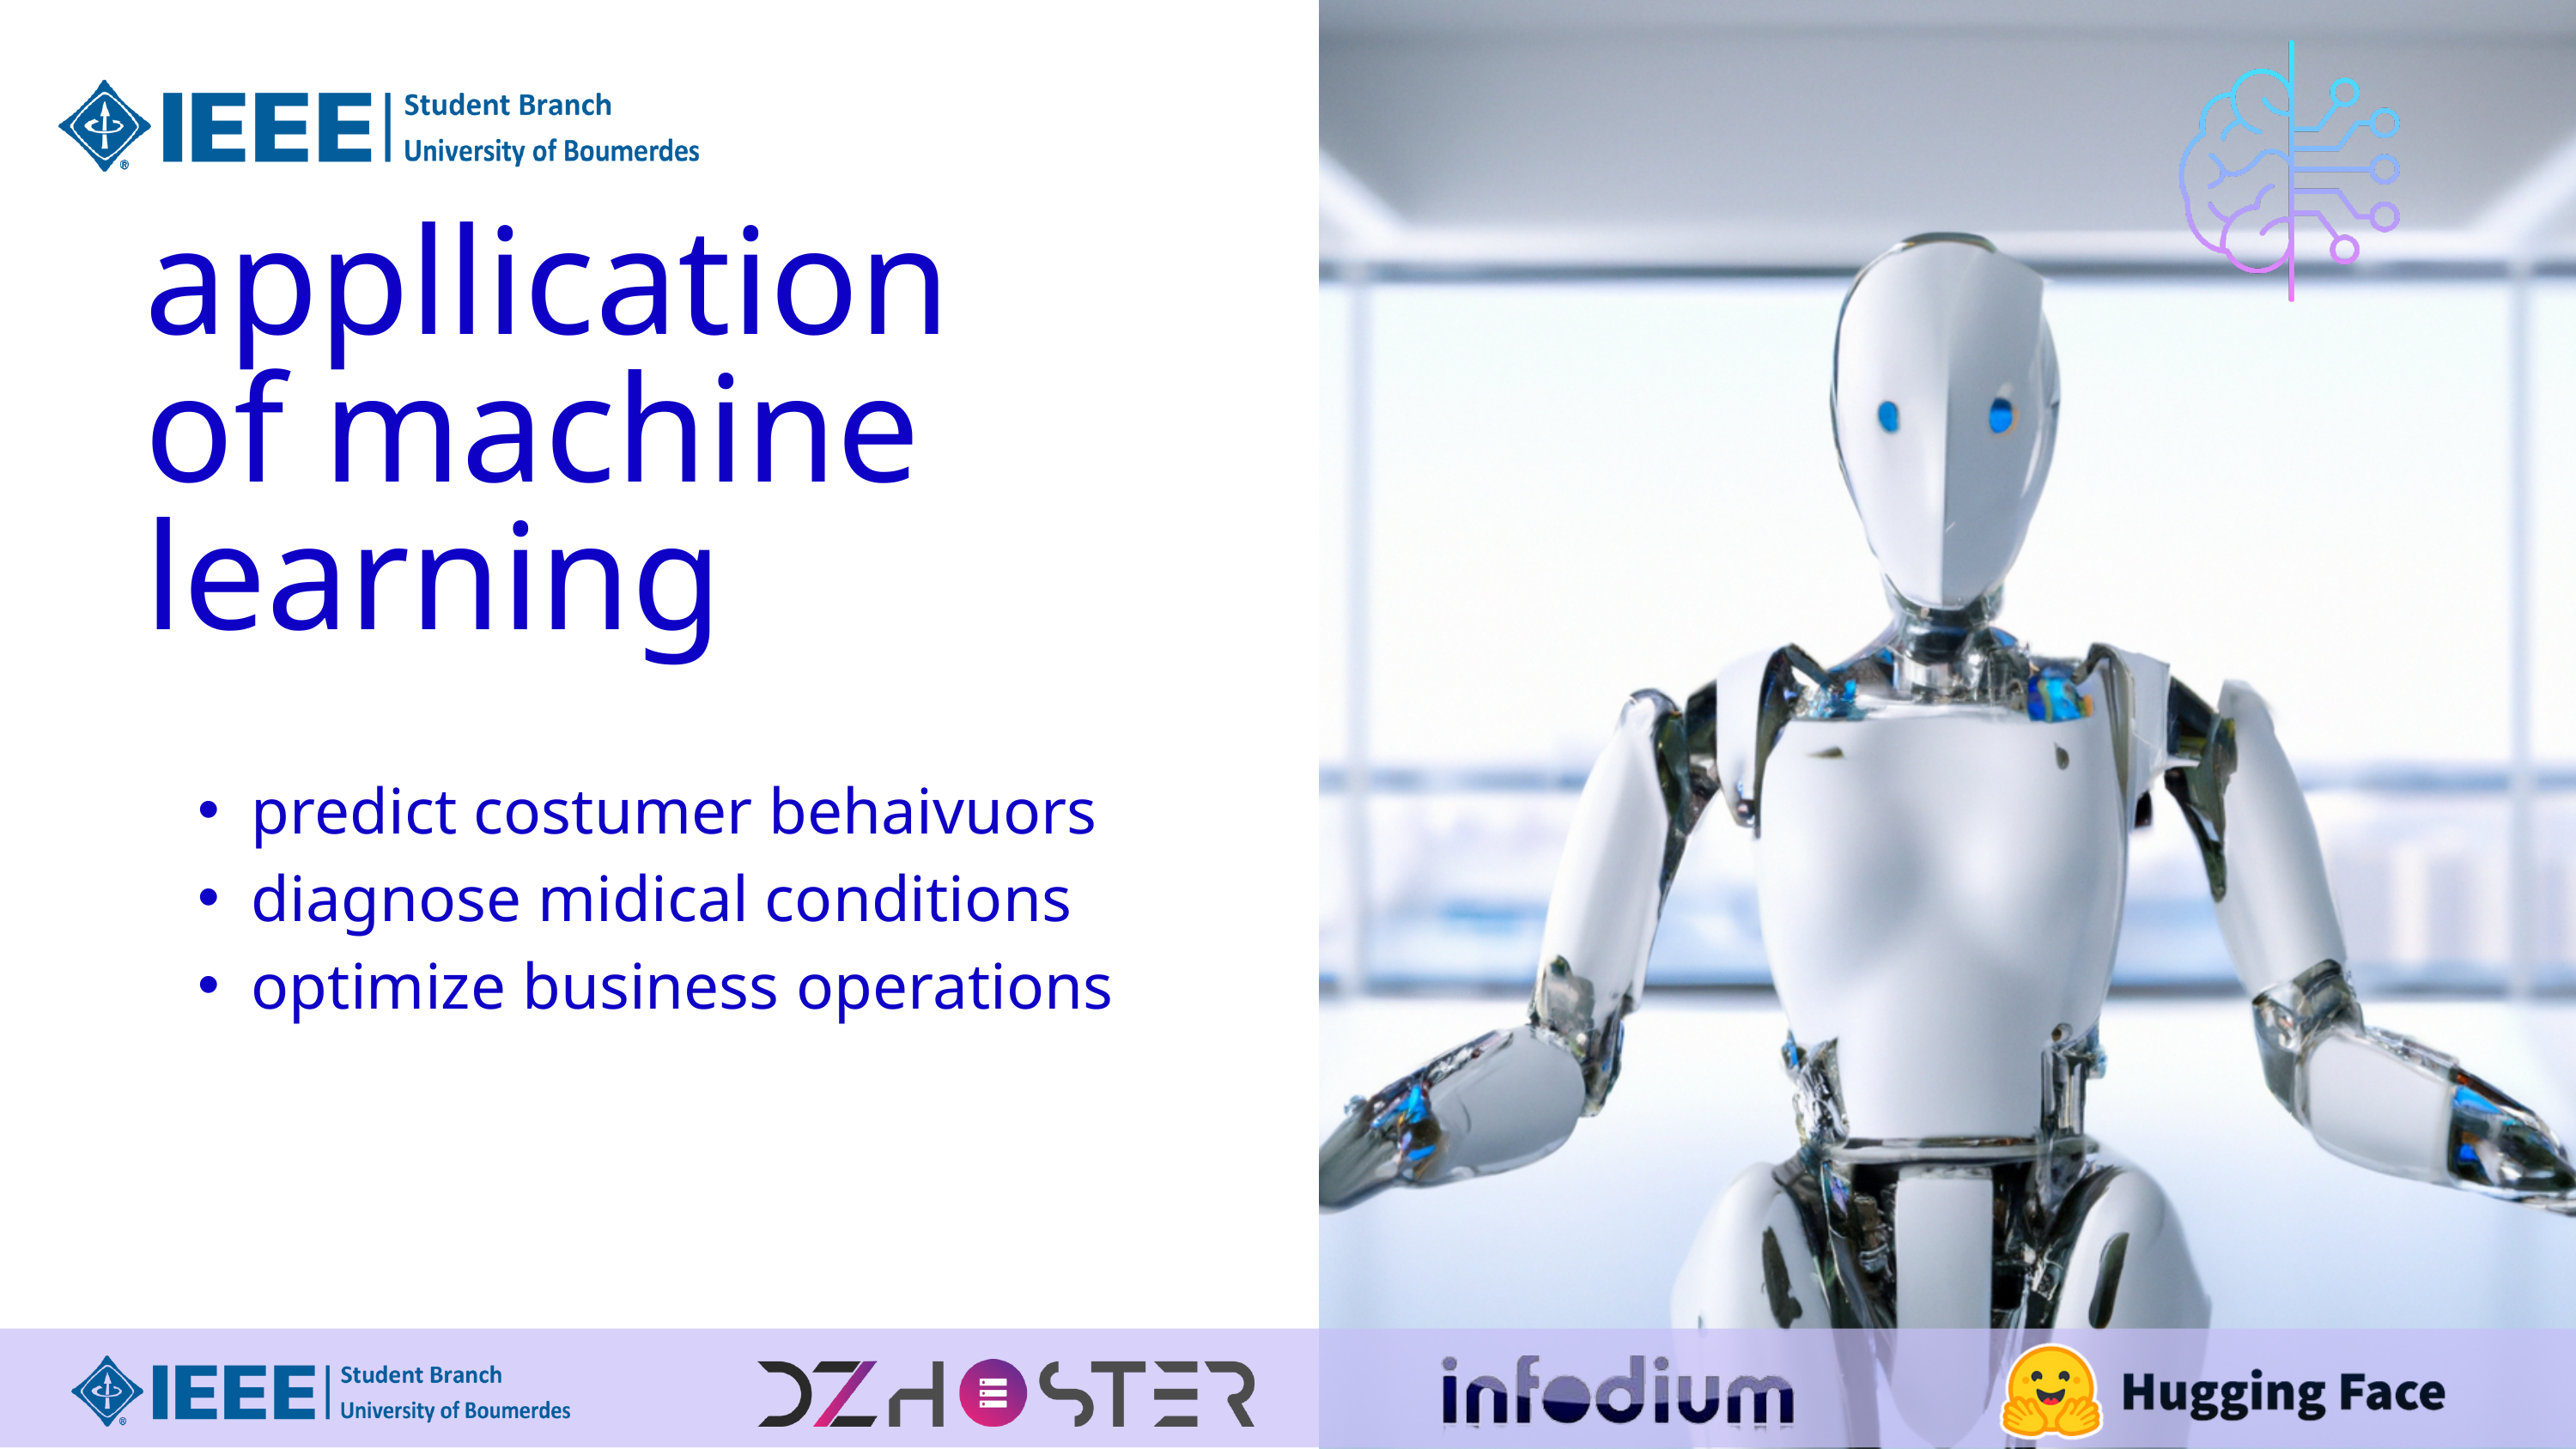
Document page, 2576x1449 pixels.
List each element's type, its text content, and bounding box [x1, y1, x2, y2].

picture [1318, 0, 2576, 1306]
text_box appllication of machine learning [144, 312, 1078, 660]
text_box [0, 1306, 2576, 1449]
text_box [58, 39, 2400, 302]
text_box predict costumer behaivuors diagnose midical conditions optimize business operations [144, 759, 1146, 1022]
